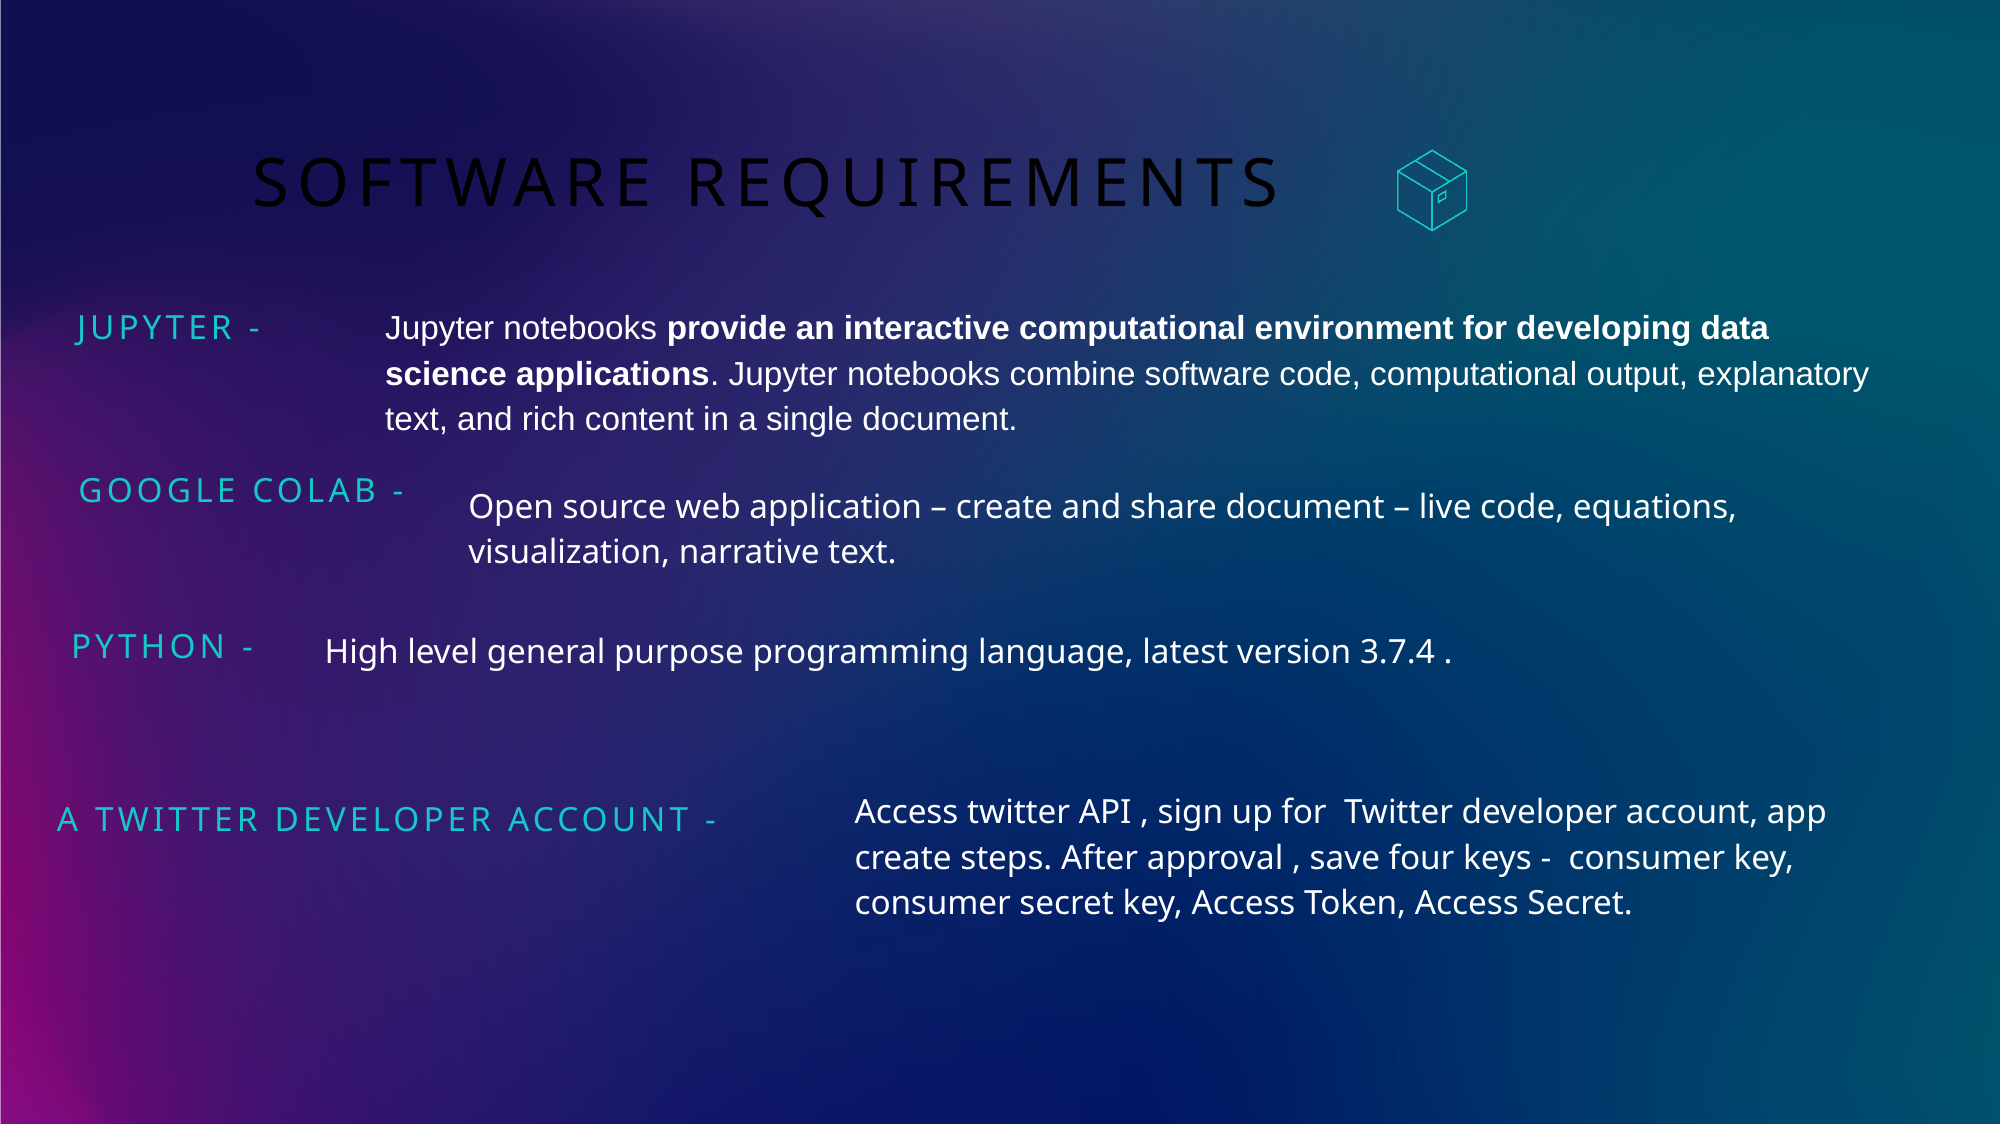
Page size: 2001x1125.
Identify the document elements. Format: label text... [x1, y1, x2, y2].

list High level general purpose programming language, latest version 3.7.4 . [274, 617, 1505, 767]
list Python - [38, 622, 274, 738]
title Software requirements [168, 118, 1364, 223]
picture [0, 0, 1913, 1125]
list Jupyter notebooks provide an interactive computational environment for developing data science applications. Jupyter notebooks combine software code, computational output, explanatory text, and rich content in a single document. [370, 293, 1899, 449]
list Access twitter API , sign up for Twitter developer account, app create steps. After approval , save four keys - consumer key, consumer secret key, Access Token, Access Secret. [839, 777, 1936, 969]
list Open source web application – create and share document – live code, equations, visualization, narrative text. [453, 472, 1897, 569]
list Jupyter - [6, 303, 331, 403]
list A twitter developer account - [41, 795, 839, 911]
list Google colab - [35, 466, 447, 527]
